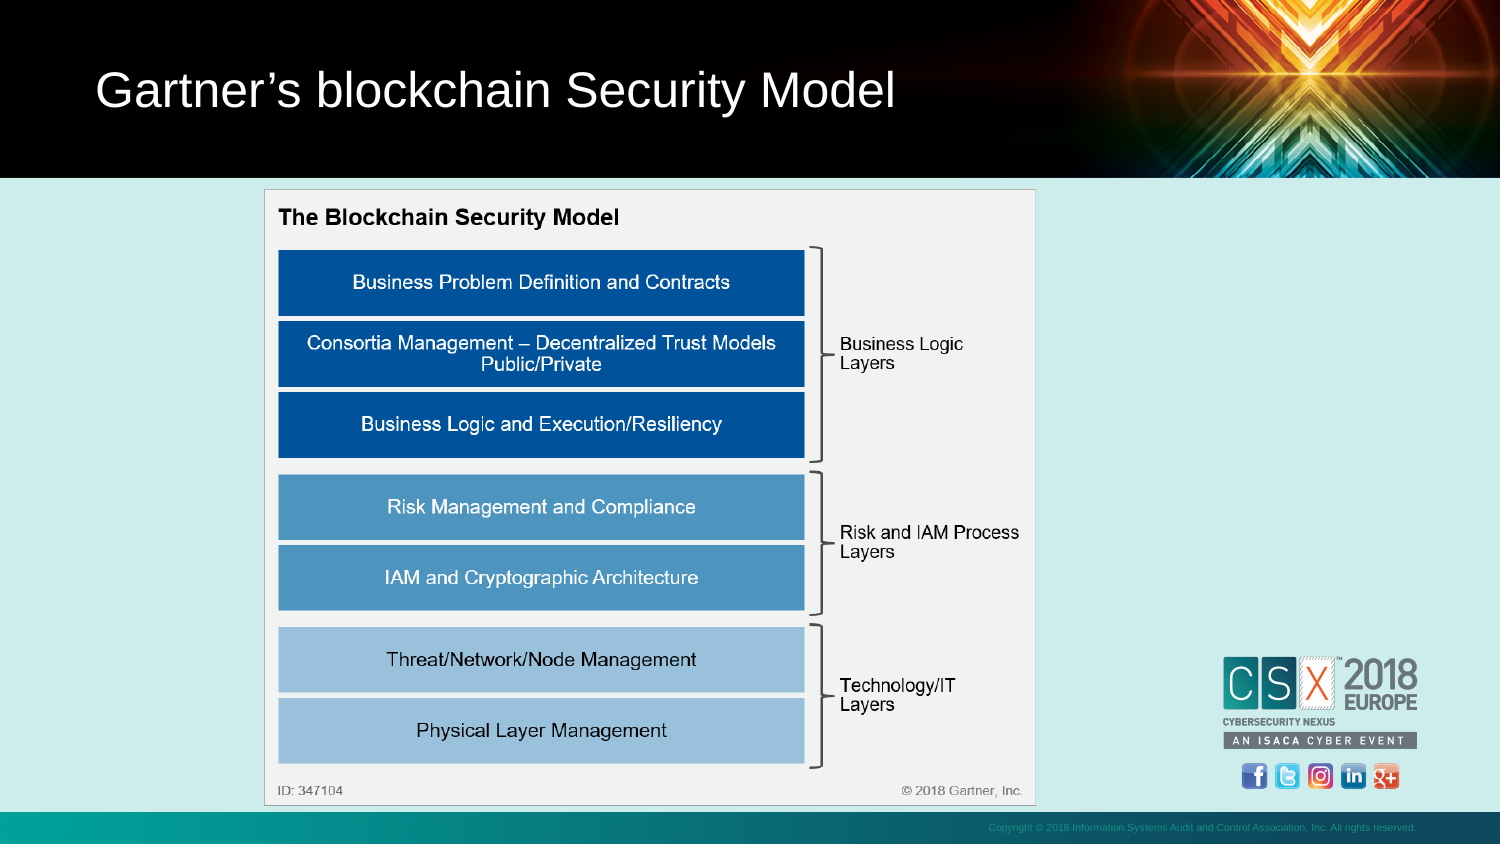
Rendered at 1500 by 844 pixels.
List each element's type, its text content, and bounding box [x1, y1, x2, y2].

list Gartner’s blockchain Security Model [80, 0, 1219, 176]
picture [0, 0, 1500, 844]
